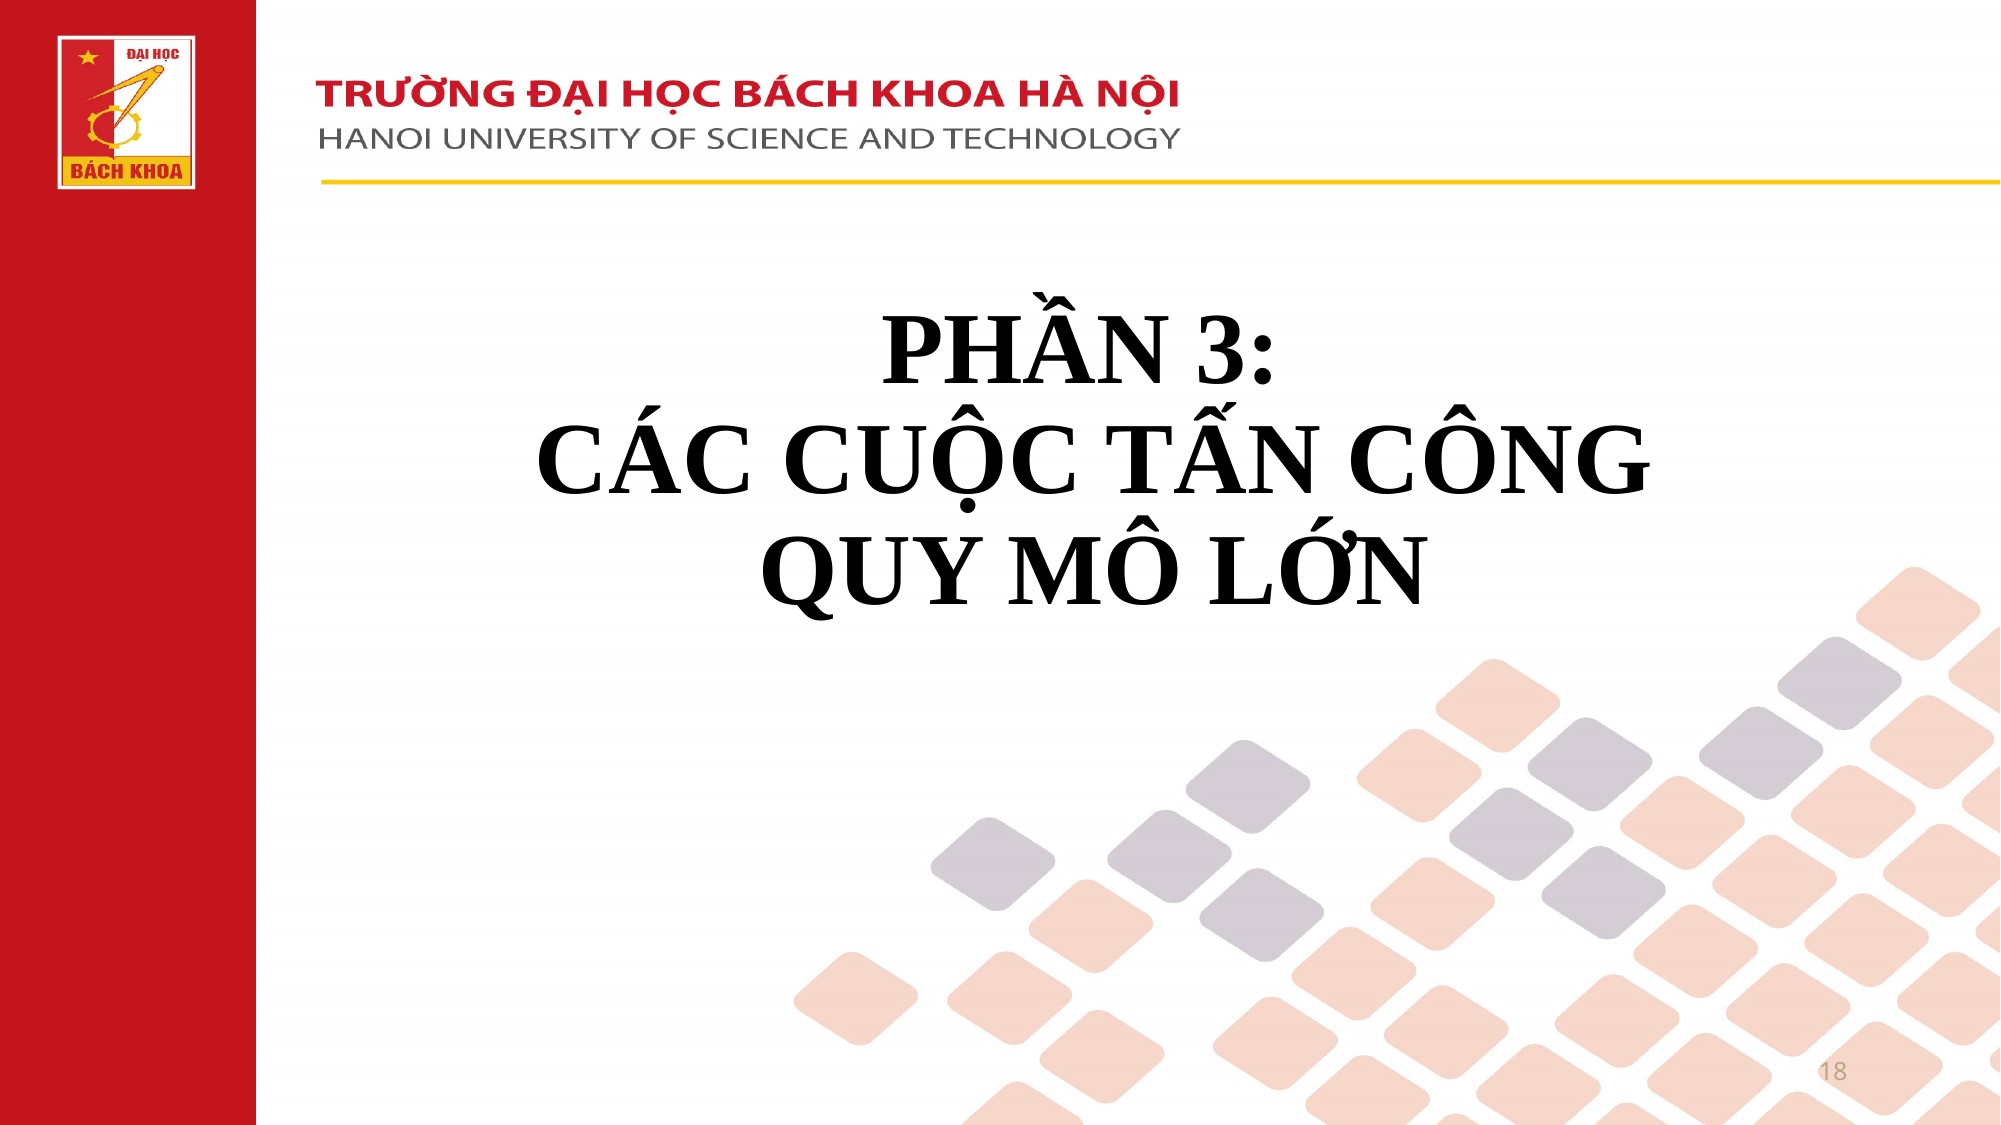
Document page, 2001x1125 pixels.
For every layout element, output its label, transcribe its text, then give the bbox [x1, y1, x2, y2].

text_box [337, 399, 1675, 638]
text_box PHẦN 3: CÁC CUỘC TẤN CÔNG QUY MÔ LỚN [425, 288, 1763, 634]
picture [0, 0, 2001, 1125]
slide_number 18 [1412, 1042, 1863, 1103]
